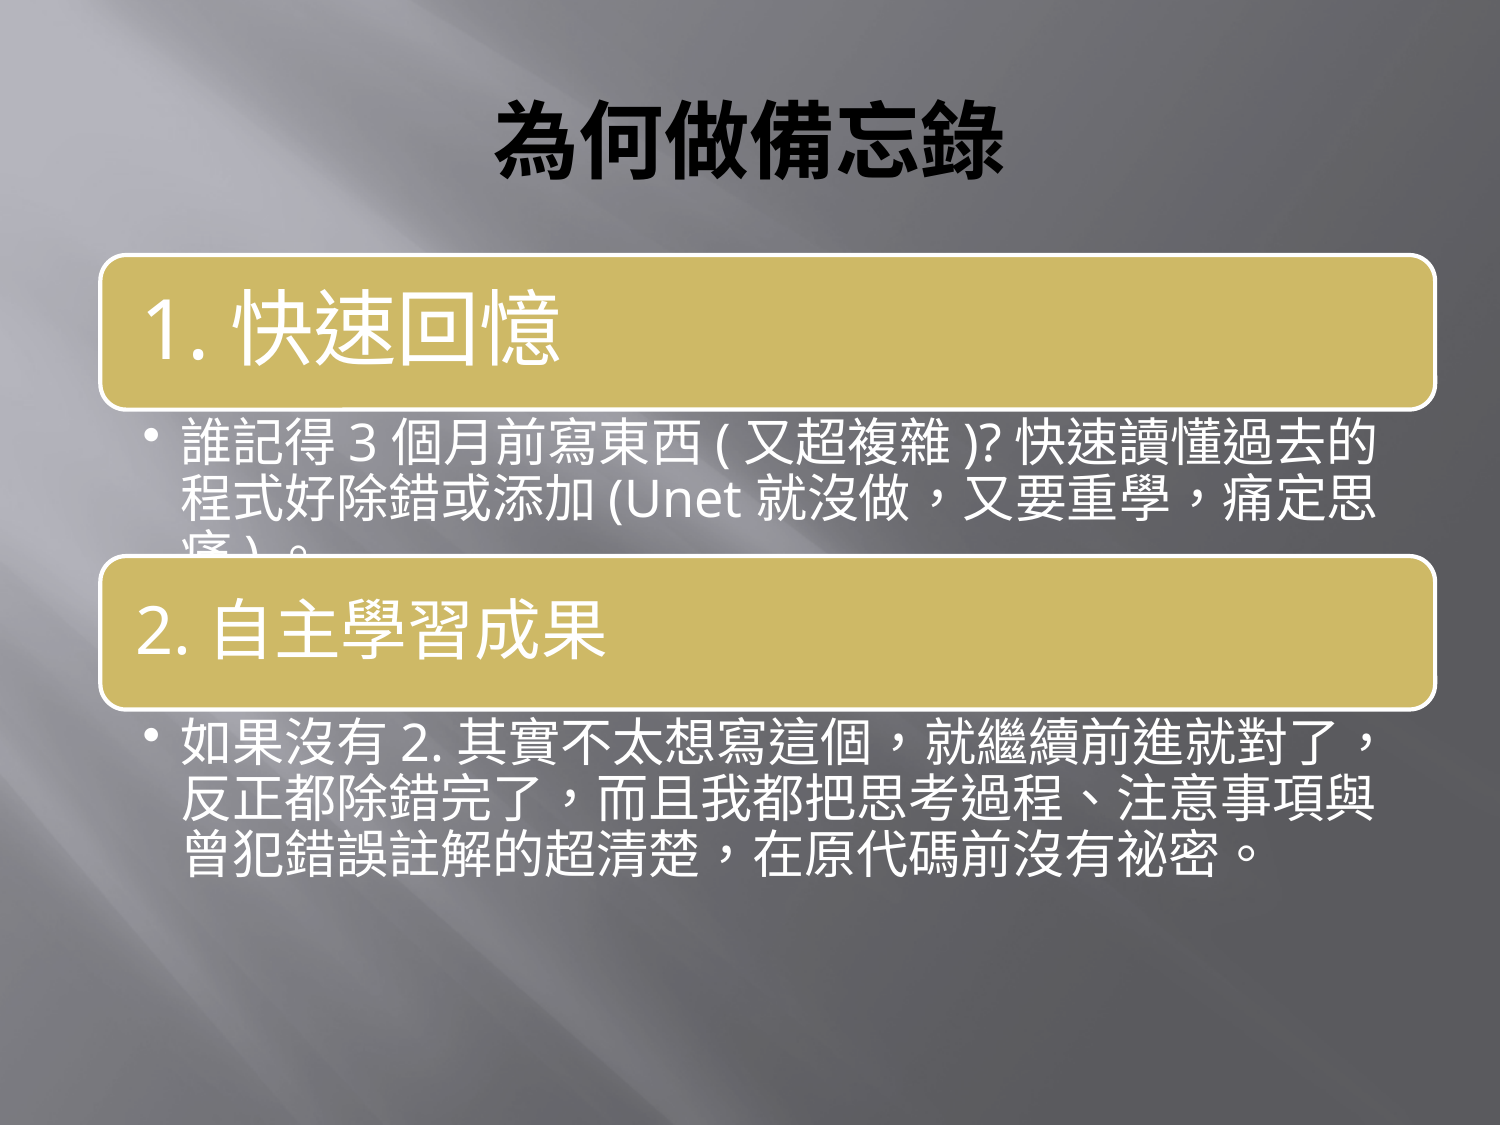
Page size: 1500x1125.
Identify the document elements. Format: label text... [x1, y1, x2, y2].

title 為何做備忘錄 [75, 45, 1425, 233]
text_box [100, 243, 1436, 1071]
